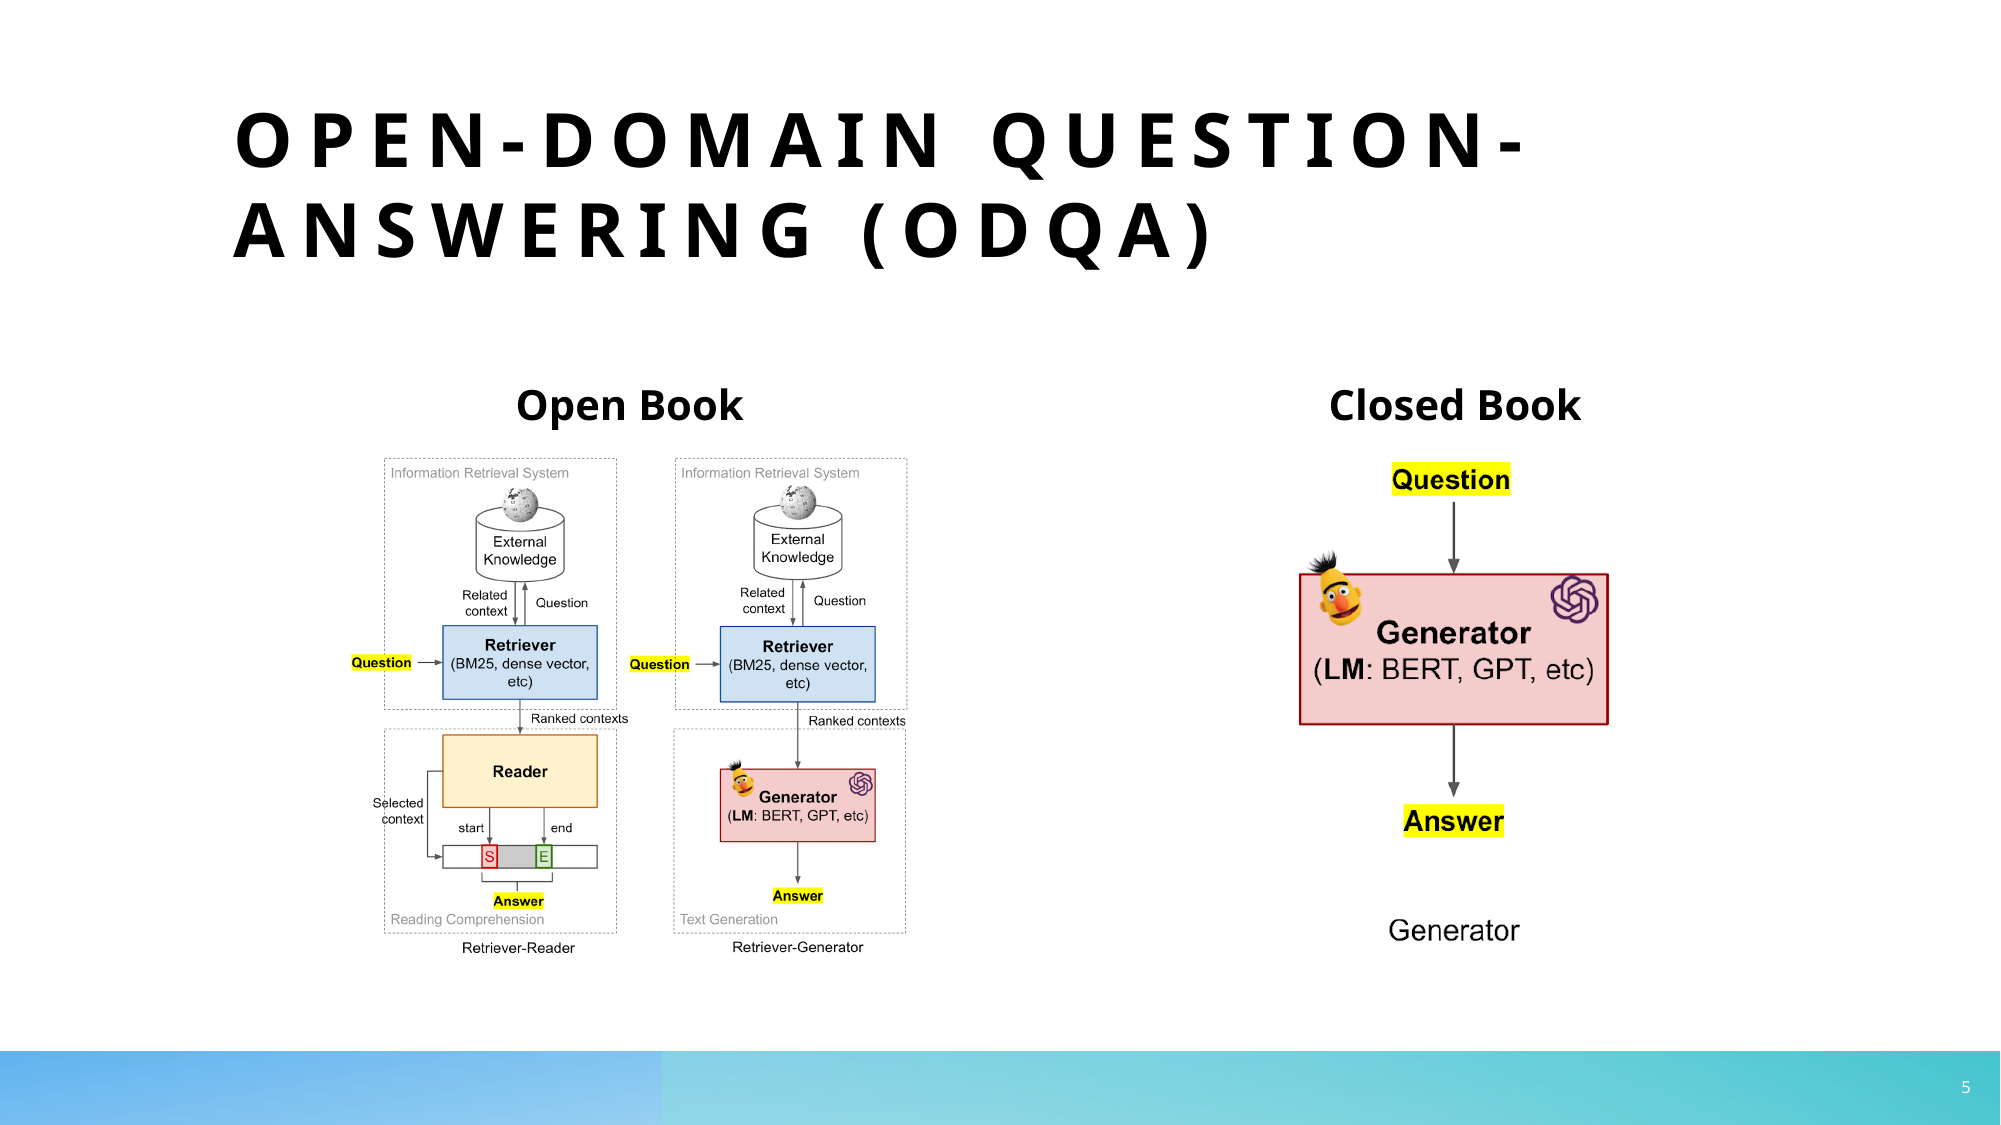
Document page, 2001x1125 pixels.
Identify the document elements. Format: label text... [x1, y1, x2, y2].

picture [1274, 444, 1636, 963]
text_box Open Book [232, 293, 1028, 429]
title Open-Domain Question-Answering (ODQA) [233, 69, 1914, 273]
text_box Closed Book [1057, 293, 1853, 429]
picture [346, 445, 913, 963]
slide_number 5 [1913, 1051, 1986, 1125]
